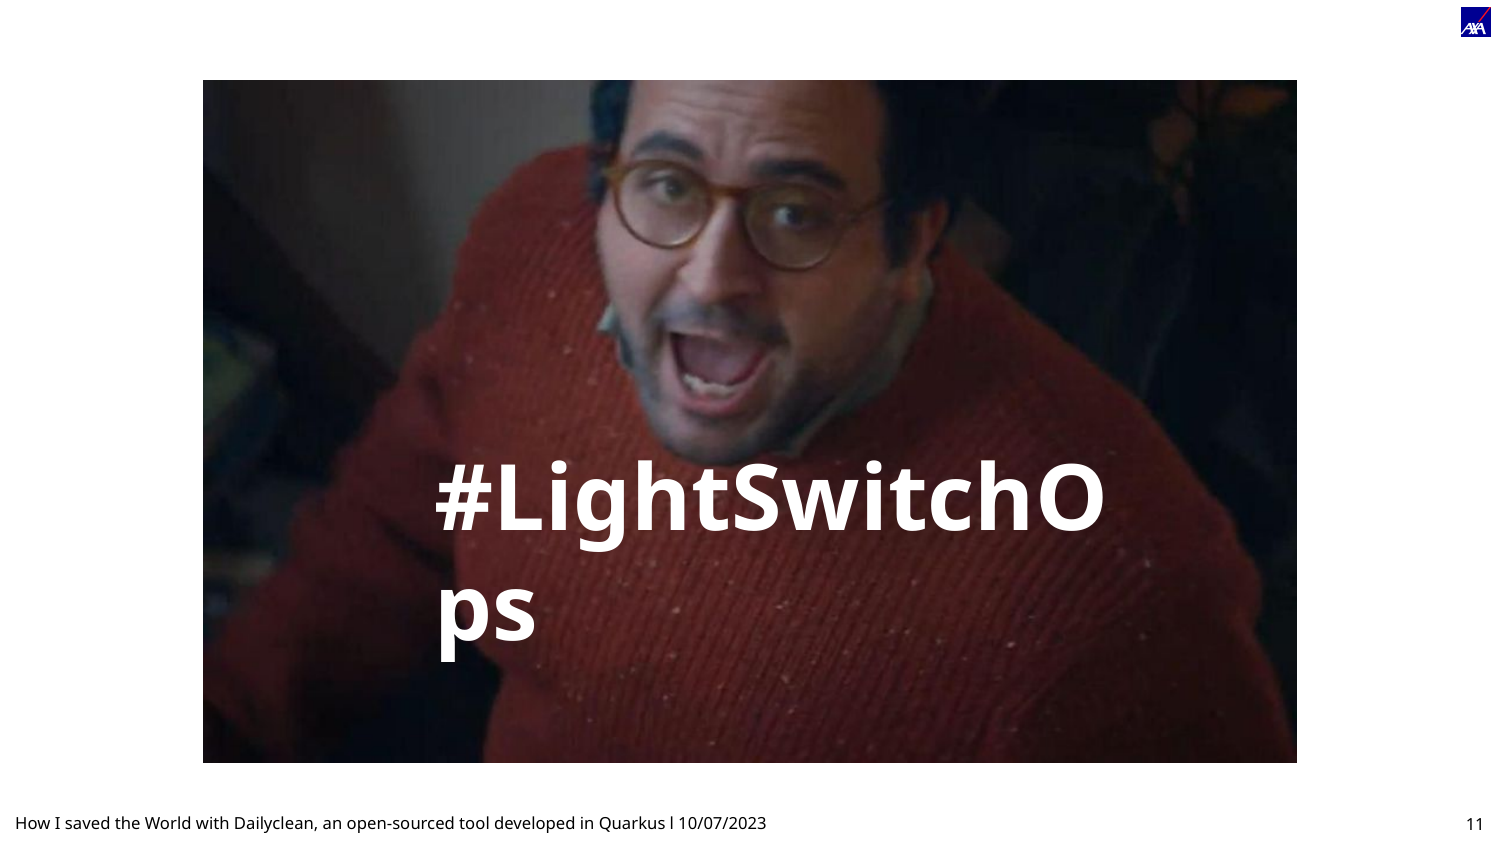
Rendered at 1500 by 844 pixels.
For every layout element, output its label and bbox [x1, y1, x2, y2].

picture [1461, 7, 1491, 37]
slide_number [1, 809, 1012, 836]
picture [203, 80, 1297, 764]
